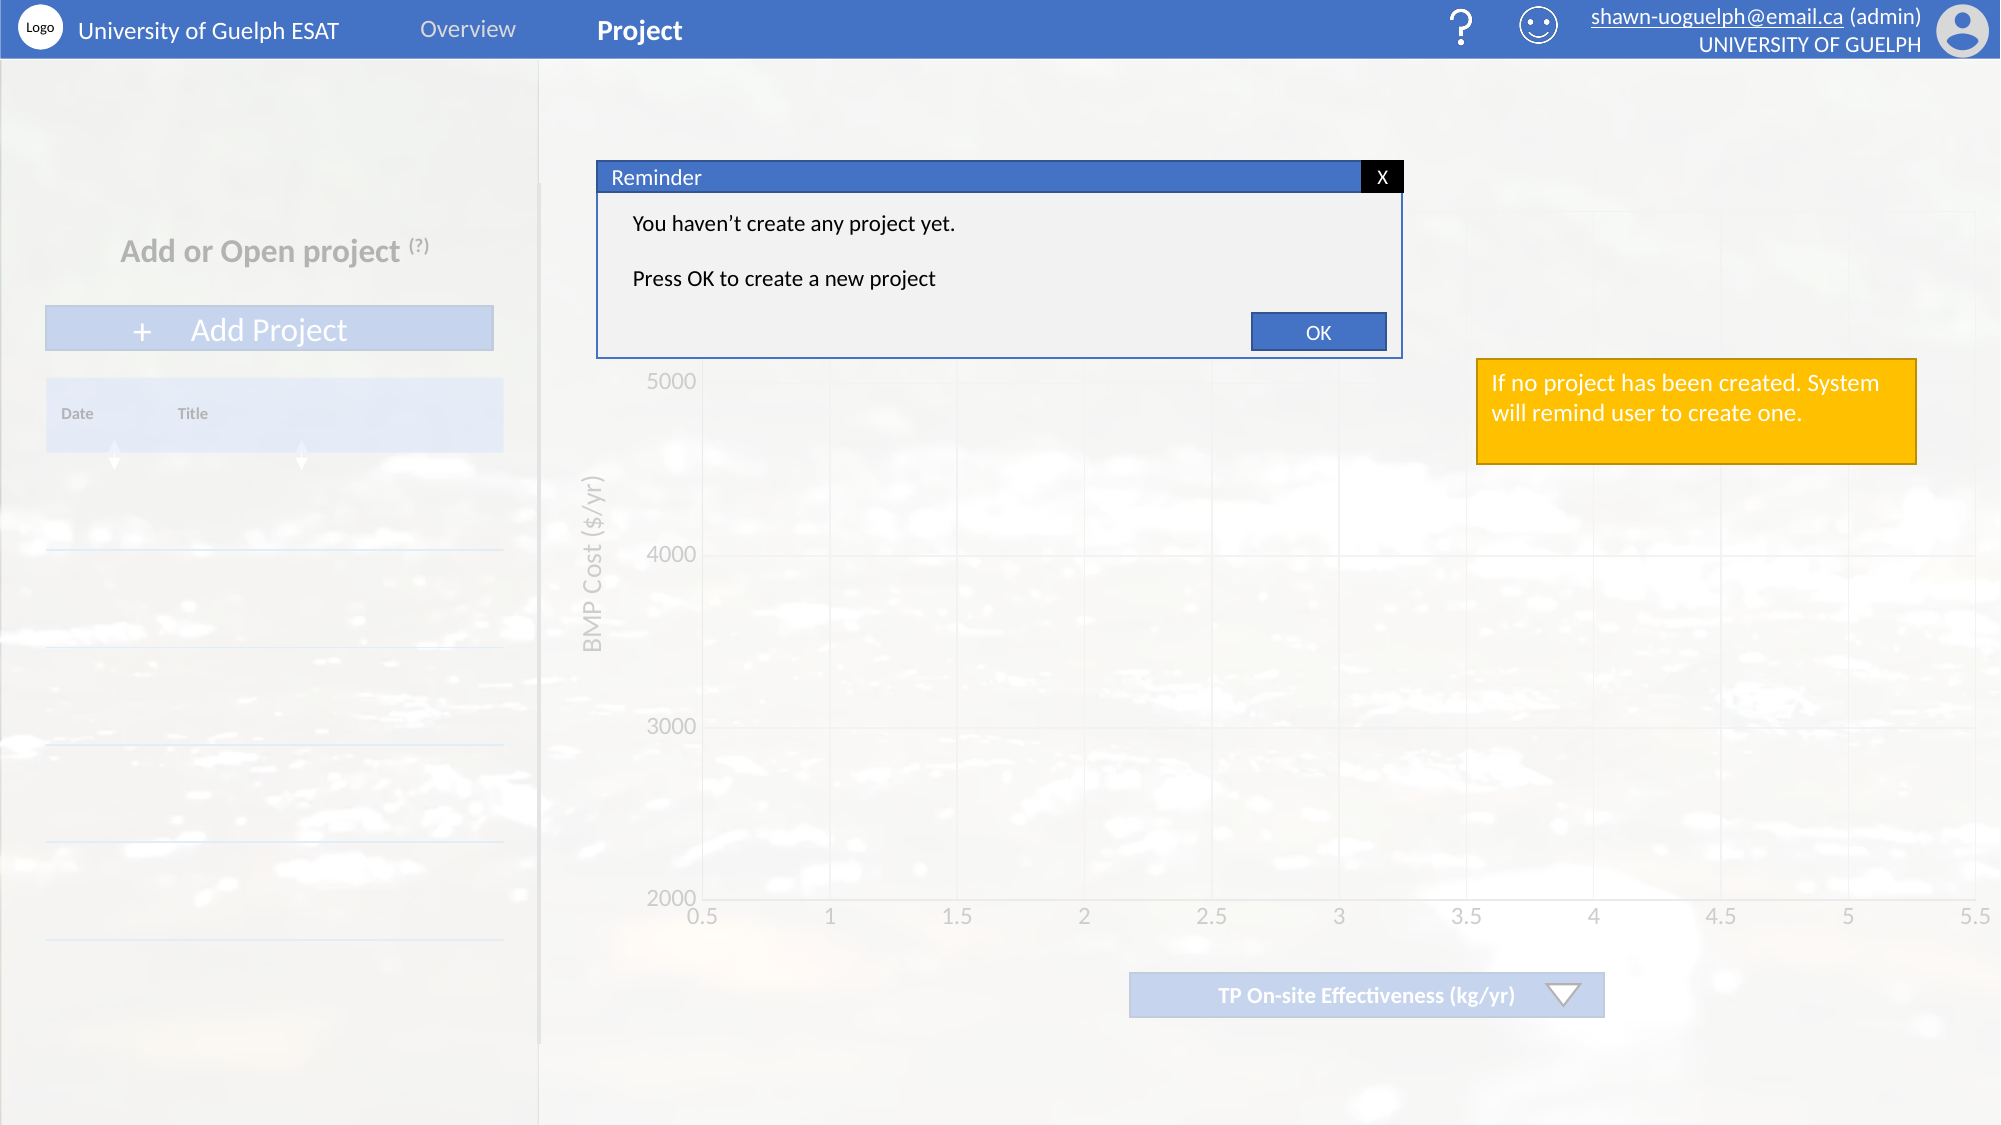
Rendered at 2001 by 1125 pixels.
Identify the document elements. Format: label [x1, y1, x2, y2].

text_box [1129, 972, 1605, 1017]
text_box [0, 0, 2000, 1125]
text_box [596, 161, 1404, 358]
chart [539, 66, 2000, 1125]
